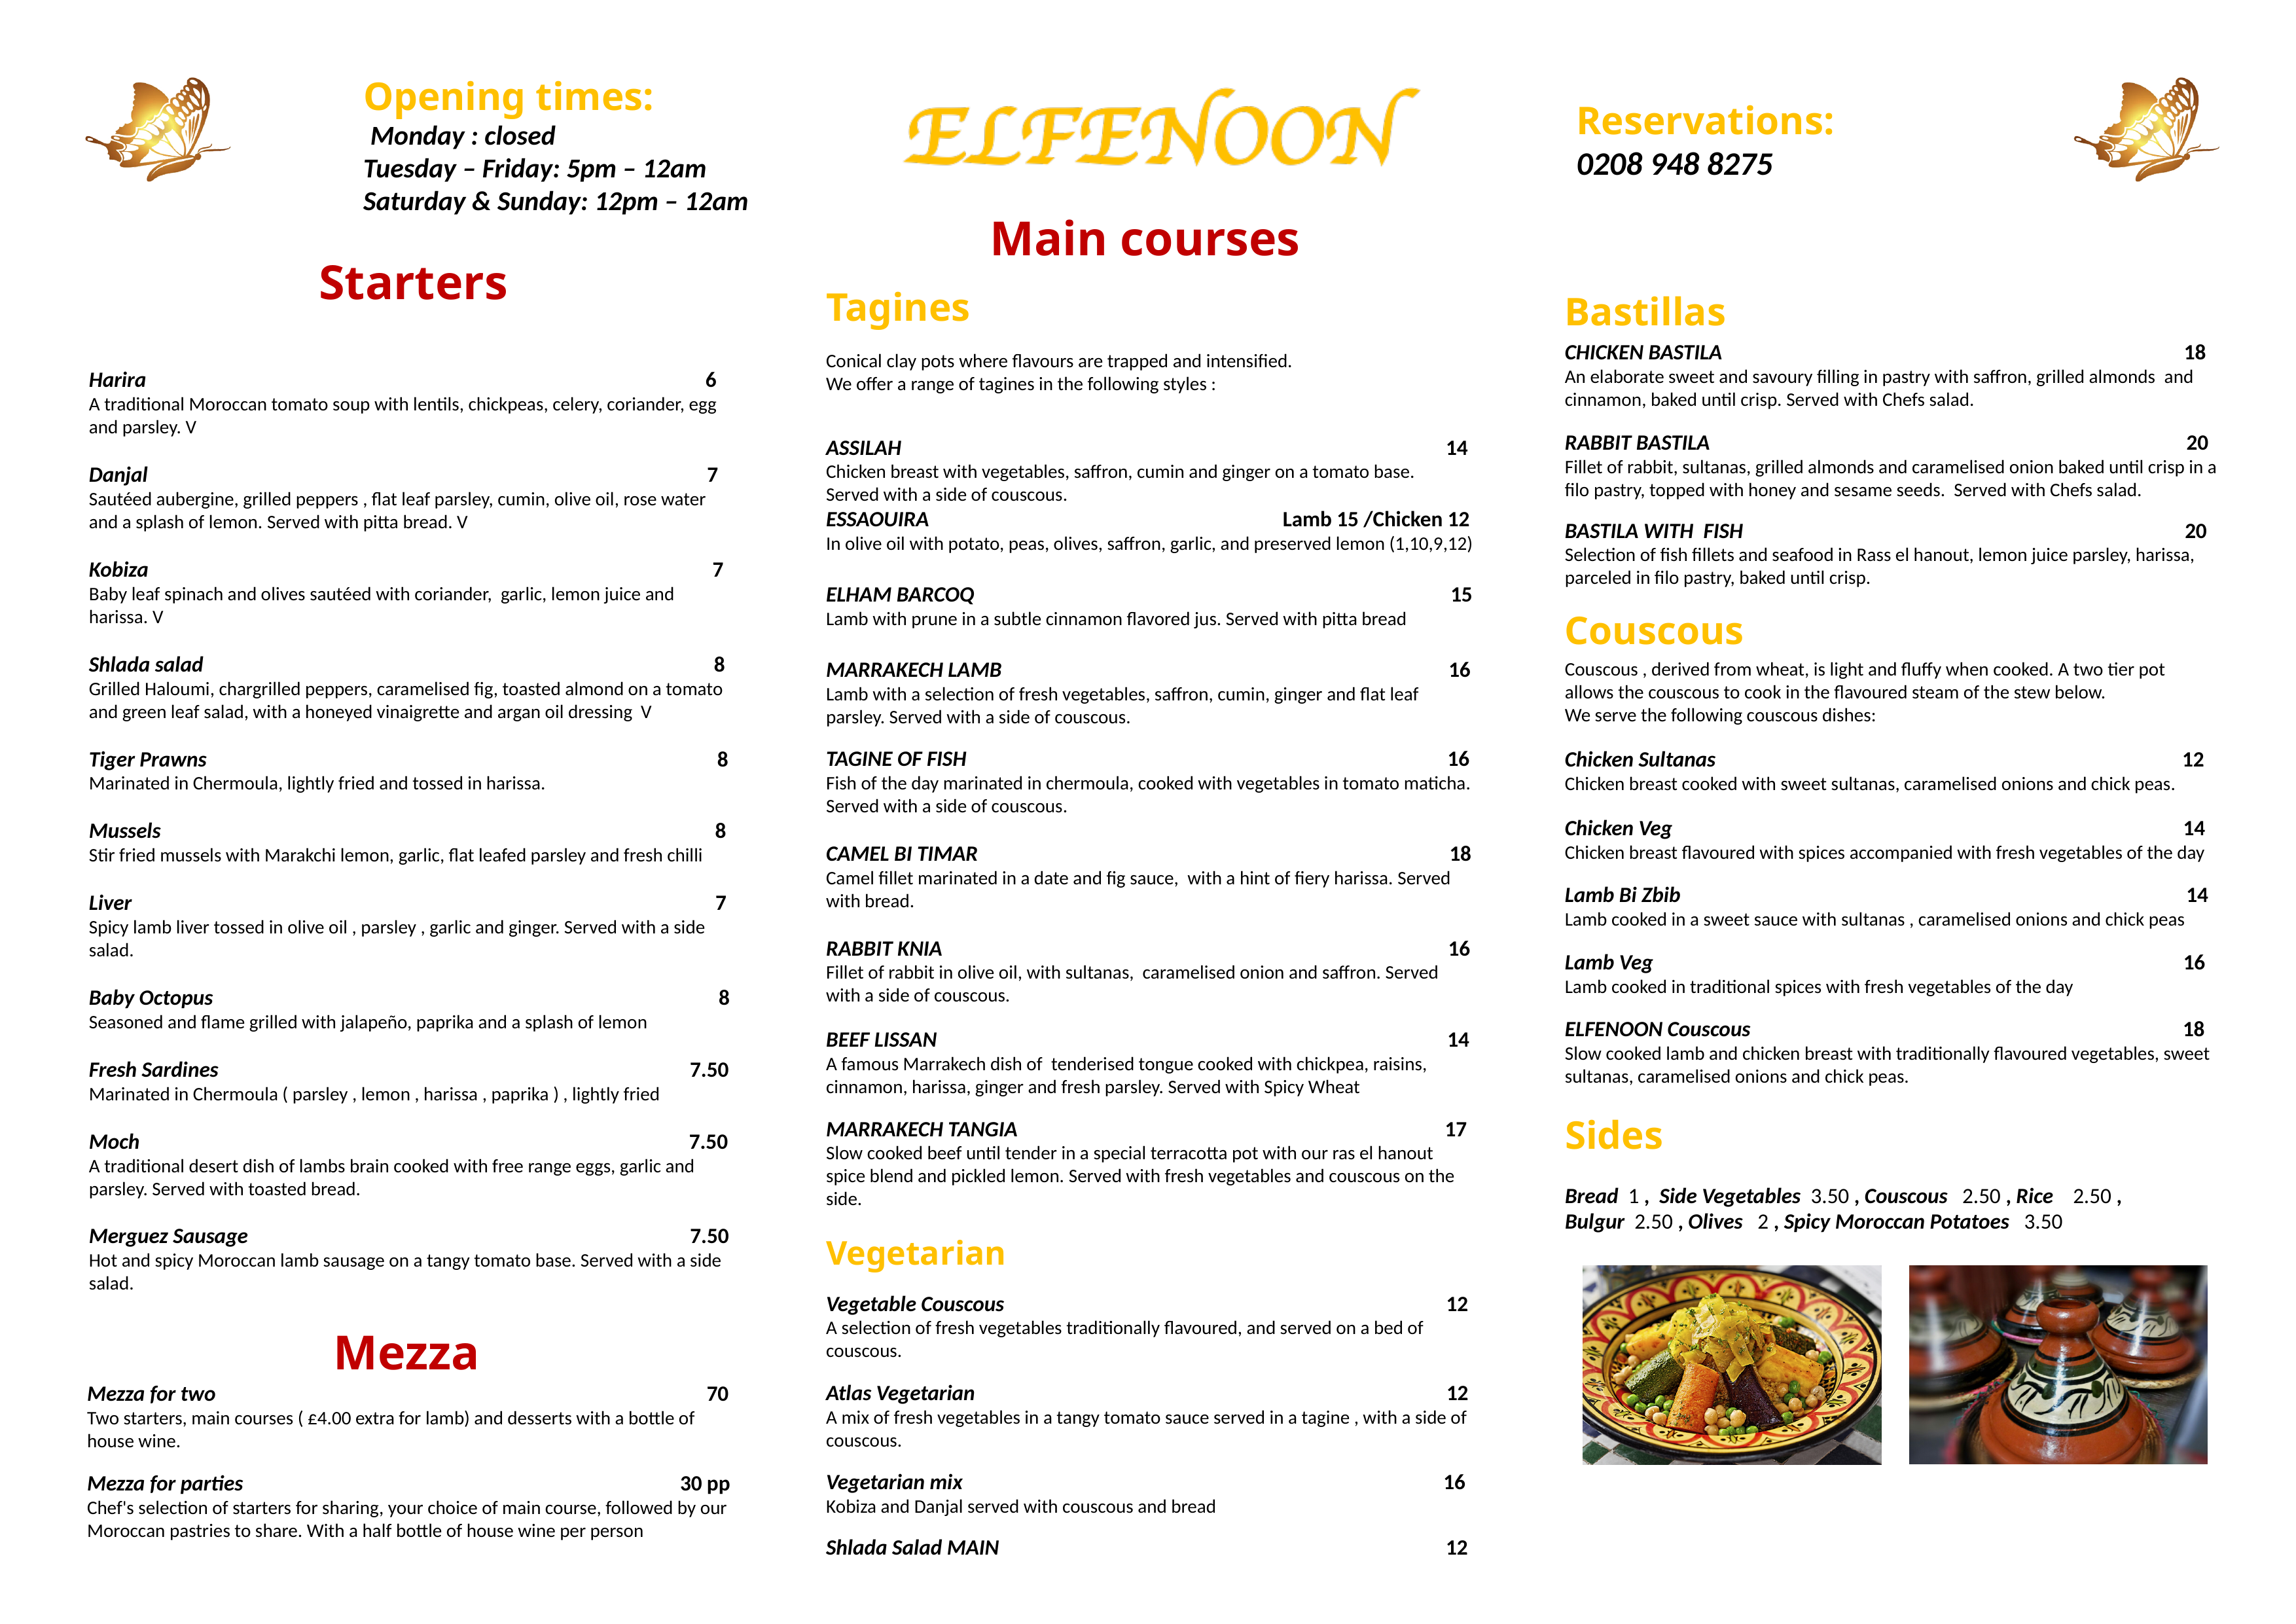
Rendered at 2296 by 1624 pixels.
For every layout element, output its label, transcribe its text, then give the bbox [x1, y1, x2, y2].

picture [1582, 1265, 1882, 1465]
text_box Main courses Tagines Conical clay pots where flavours are trapped and intensified. We offer a range of tagines in the following styles : ASSILAH 14 Chicken breast with vegetables, saffron, cumin and ginger on a tomato base. Served with a side of couscous. ESSAOUIRA Lamb 15 /Chicken 12 In olive oil with potato, peas, olives, saffron, garlic, and preserved lemon (1,10,9,12) ELHAM BARCOQ 15 Lamb with prune in a subtle cinnamon flavored jus. Served with pitta bread MARRAKECH LAMB 16 Lamb with a selection of fresh vegetables, saffron, cumin, ginger and flat leaf parsley. Served with a side of couscous. TAGINE OF FISH 16 Fish of the day marinated in chermoula, cooked with vegetables in tomato maticha. Served with a side of couscous. CAMEL BI TIMAR 18 Camel fillet marinated in a date and fig sauce, with a hint of fiery harissa. Served with bread. RABBIT KNIA 16 Fillet of rabbit in olive oil, with sultanas, caramelised onion and saffron. Served with a side of couscous. BEEF LISSAN 14 A famous Marrakech dish of tenderised tongue cooked with chickpea, raisins, cinnamon, harissa, ginger and fresh parsley. Served with Spicy Wheat MARRAKECH TANGIA 17 Slow cooked beef until tender in a special terracotta pot with our ras el hanout spice blend and pickled lemon. Served with fresh vegetables and couscous on the side. Vegetarian Vegetable Couscous 12 A selection of fresh vegetables traditionally flavoured, and served on a bed of couscous. Atlas Vegetarian 12 A mix of fresh vegetables in a tangy tomato sauce served in a tagine , with a side of couscous. Vegetarian mix 16 Kobiza and Danjal served with couscous and bread Shlada Salad MAIN 12 [816, 203, 1487, 1624]
text_box Reservations: 0208 948 8275 [1566, 92, 1950, 187]
text_box Opening times: Monday : closed Tuesday – Friday: 5pm – 12am Saturday & Sunday: 12pm – 12am [353, 67, 780, 221]
picture [1909, 1265, 2208, 1464]
picture [2068, 75, 2224, 189]
text_box Mezza Mezza for two 70 Two starters, main courses ( £4.00 extra for lamb) and desserts with a bottle of house wine. Mezza for parties 30 pp Chef's selection of starters for sharing, your choice of main course, followed by our Moroccan pastries to share. With a half bottle of house wine per person [77, 1318, 748, 1602]
text_box Sides Bread 1 , Side Vegetables 3.50 , Couscous 2.50 , Rice 2.50 , Bulgur 2.50 , Olives 2 , Spicy Moroccan Potatoes 3.50 [1555, 1106, 2184, 1278]
text_box Starters Harira 6 A traditional Moroccan tomato soup with lentils, chickpeas, celery, coriander, egg and parsley. V Danjal 7 Sautéed aubergine, grilled peppers , flat leaf parsley, cumin, olive oil, rose water and a splash of lemon. Served with pitta bread. V Kobiza 7 Baby leaf spinach and olives sautéed with coriander, garlic, lemon juice and harissa. V Shlada salad 8 Grilled Haloumi, chargrilled peppers, caramelised fig, toasted almond on a tomato and green leaf salad, with a honeyed vinaigrette and argan oil dressing V Tiger Prawns 8 Marinated in Chermoula, lightly fried and tossed in harissa. Mussels 8 Stir fried mussels with Marakchi lemon, garlic, flat leafed parsley and fresh chilli Liver 7 Spicy lamb liver tossed in olive oil , parsley , garlic and ginger. Served with a side salad. Baby Octopus 8 Seasoned and flame grilled with jalapeño, paprika and a splash of lemon Fresh Sardines 7.50 Marinated in Chermoula ( parsley , lemon , harissa , paprika ) , lightly fried Moch 7.50 A traditional desert dish of lambs brain cooked with free range eggs, garlic and parsley. Served with toasted bread. Merguez Sausage 7.50 Hot and spicy Moroccan lamb sausage on a tangy tomato base. Served with a side salad. [79, 247, 748, 1315]
text_box Bastillas CHICKEN BASTILA 18 An elaborate sweet and savoury filling in pastry with saffron, grilled almonds and cinnamon, baked until crisp. Served with Chefs salad. RABBIT BASTILA 20 Fillet of rabbit, sultanas, grilled almonds and caramelised onion baked until crisp in a filo pastry, topped with honey and sesame seeds. Served with Chefs salad. BASTILA WITH FISH 20 Selection of fish fillets and seafood in Rass el hanout, lemon juice parsley, harissa, parceled in filo pastry, baked until crisp. Couscous Couscous , derived from wheat, is light and fluffy when cooked. A two tier pot allows the couscous to cook in the flavoured steam of the stew below. We serve the following couscous dishes: Chicken Sultanas 12 Chicken breast cooked with sweet sultanas, caramelised onions and chick peas. Chicken Veg 14 Chicken breast flavoured with spices accompanied with fresh vegetables of the day Lamb Bi Zbib 14 Lamb cooked in a sweet sauce with sultanas , caramelised onions and chick peas Lamb Veg 16 Lamb cooked in traditional spices with fresh vegetables of the day ELFENOON Couscous 18 Slow cooked lamb and chicken breast with traditionally flavoured vegetables, sweet sultanas, caramelised onions and chick peas. [1555, 282, 2227, 1111]
picture [855, 67, 1448, 204]
picture [79, 75, 236, 189]
